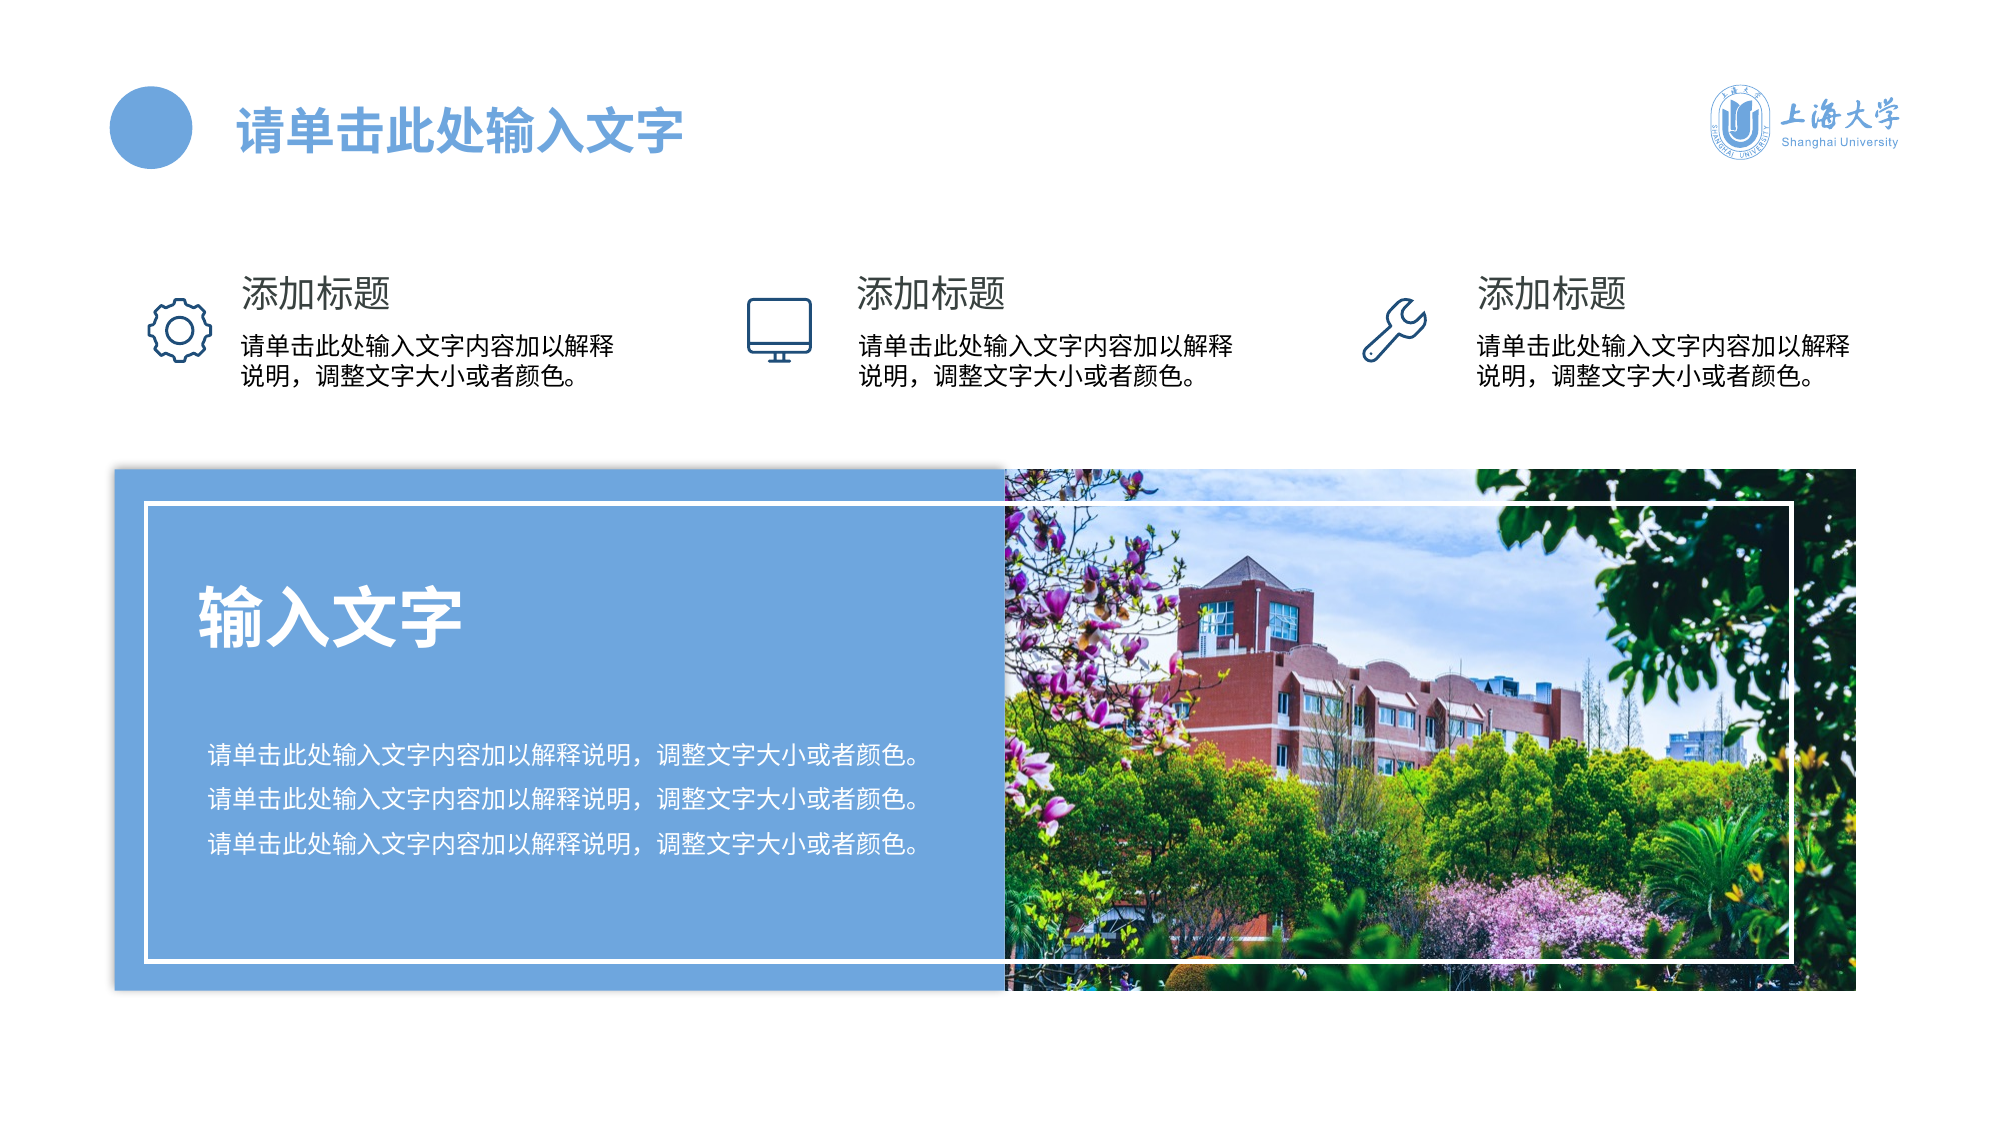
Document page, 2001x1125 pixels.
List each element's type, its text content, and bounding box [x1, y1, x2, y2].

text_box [225, 262, 637, 429]
text_box 添加标题 [1462, 262, 1643, 322]
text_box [1710, 84, 1900, 160]
text_box [747, 297, 812, 363]
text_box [109, 84, 193, 171]
text_box 请单击此处输入文字内容加以解释说明，调整文字大小或者颜色。 [1461, 323, 1873, 398]
picture [1792, 469, 1856, 991]
text_box [147, 298, 213, 363]
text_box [114, 469, 1792, 991]
text_box 请单击此处输入文字内容加以解释说明，调整文字大小或者颜色。 [843, 323, 1255, 398]
text_box [1362, 297, 1427, 363]
text_box 添加标题 [841, 262, 1022, 322]
text_box 请单击此处输入文字 [220, 92, 899, 167]
